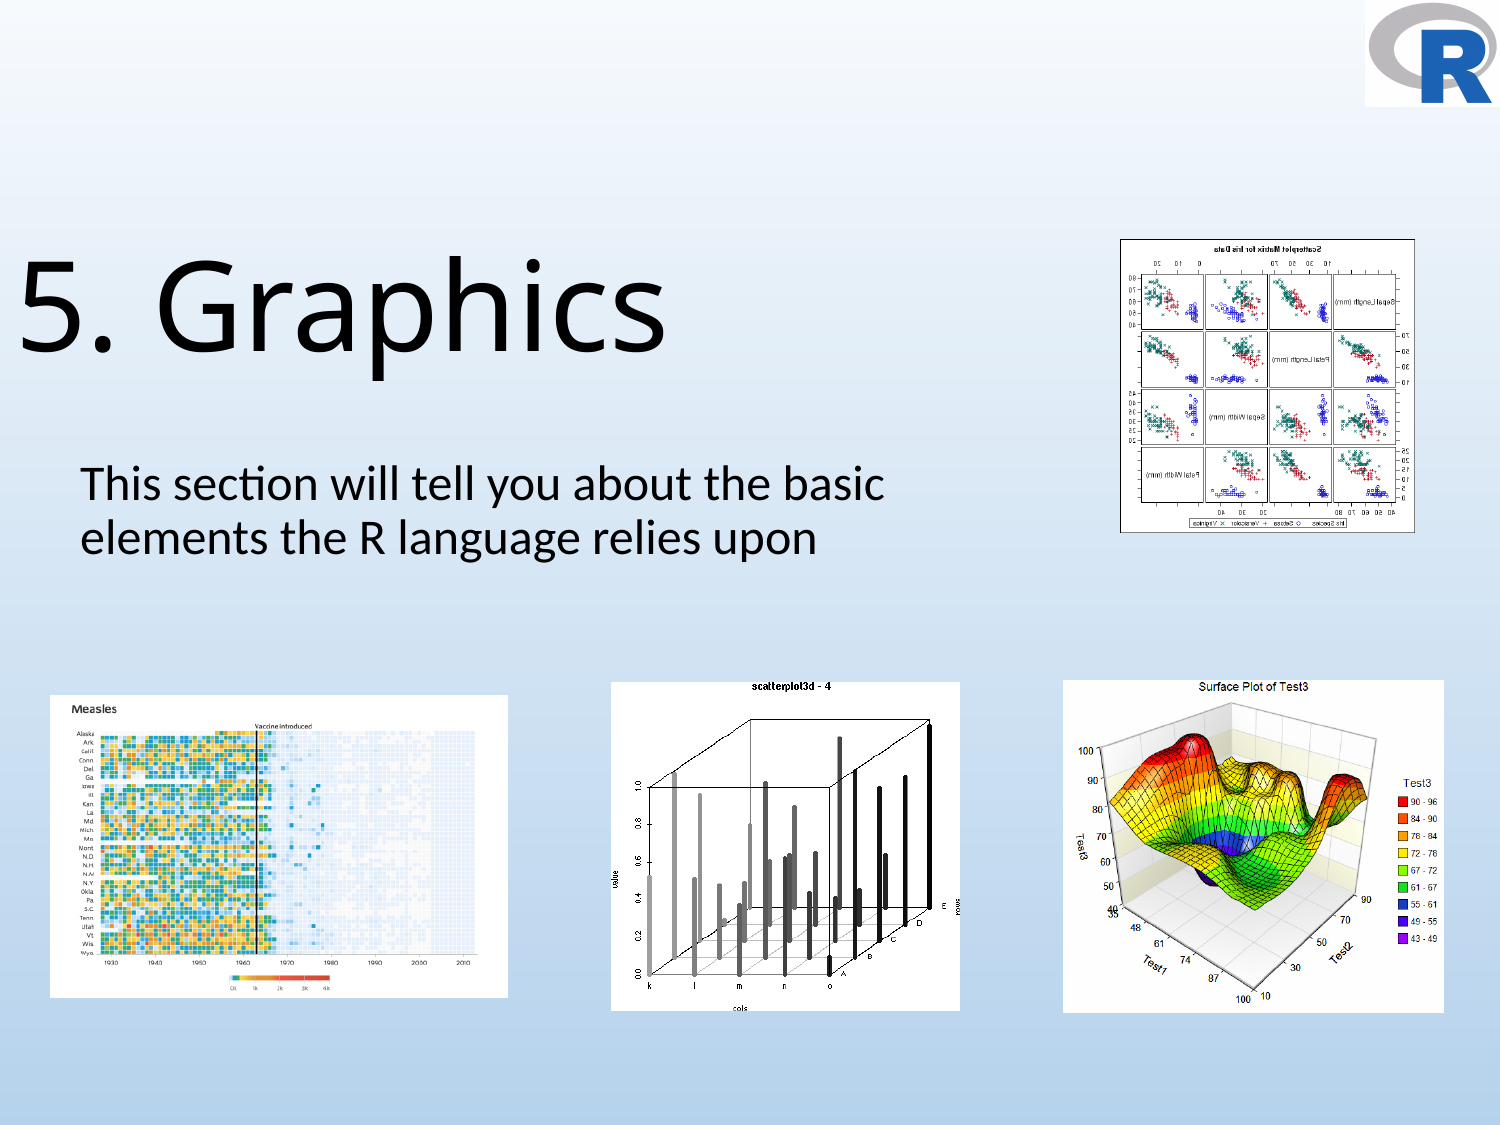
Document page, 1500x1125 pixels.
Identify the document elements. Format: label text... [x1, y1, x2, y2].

list This section will tell you about the basic elements the R language relies upon [65, 449, 911, 696]
picture [50, 695, 508, 998]
picture [1365, 0, 1500, 107]
picture [611, 682, 960, 1011]
title 5. Graphics [0, 3, 1500, 387]
picture [1120, 239, 1415, 533]
picture [1062, 680, 1444, 1013]
